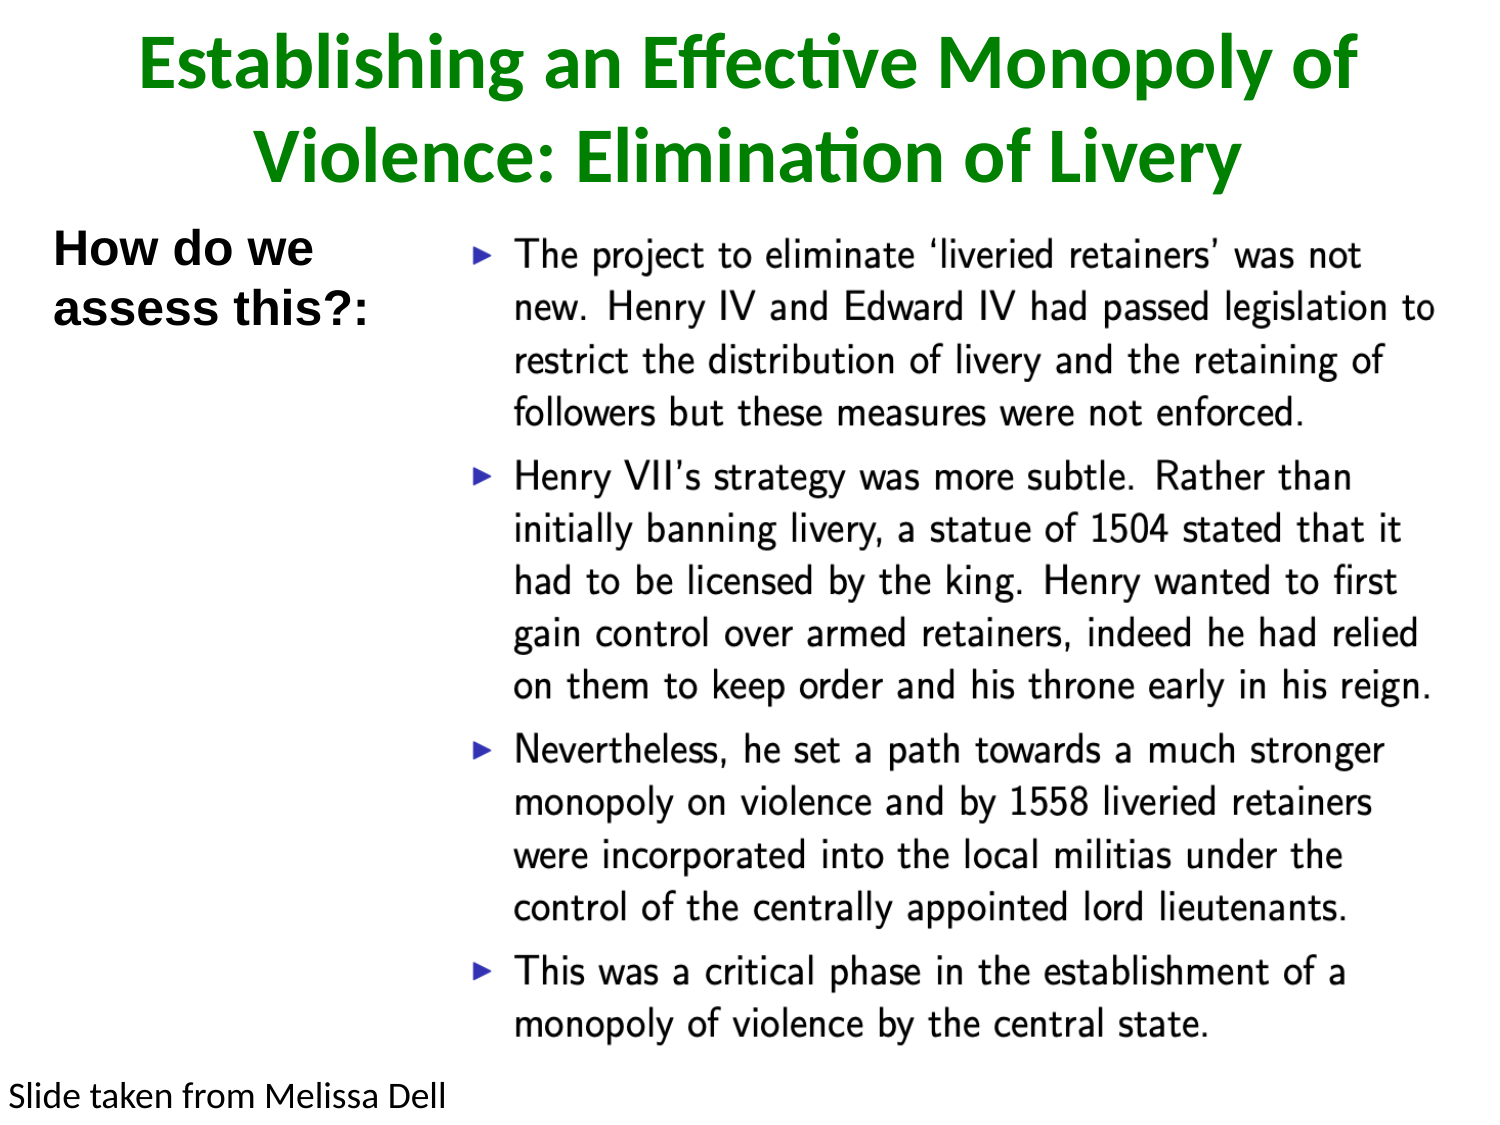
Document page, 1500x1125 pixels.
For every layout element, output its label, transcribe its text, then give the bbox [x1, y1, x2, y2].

title Establishing an Effective Monopoly of Violence: Elimination of Livery [44, 0, 1453, 209]
list How do we assess this?: [44, 207, 473, 1065]
text_box Slide taken from Melissa Dell [0, 1064, 455, 1124]
picture [455, 208, 1452, 1065]
